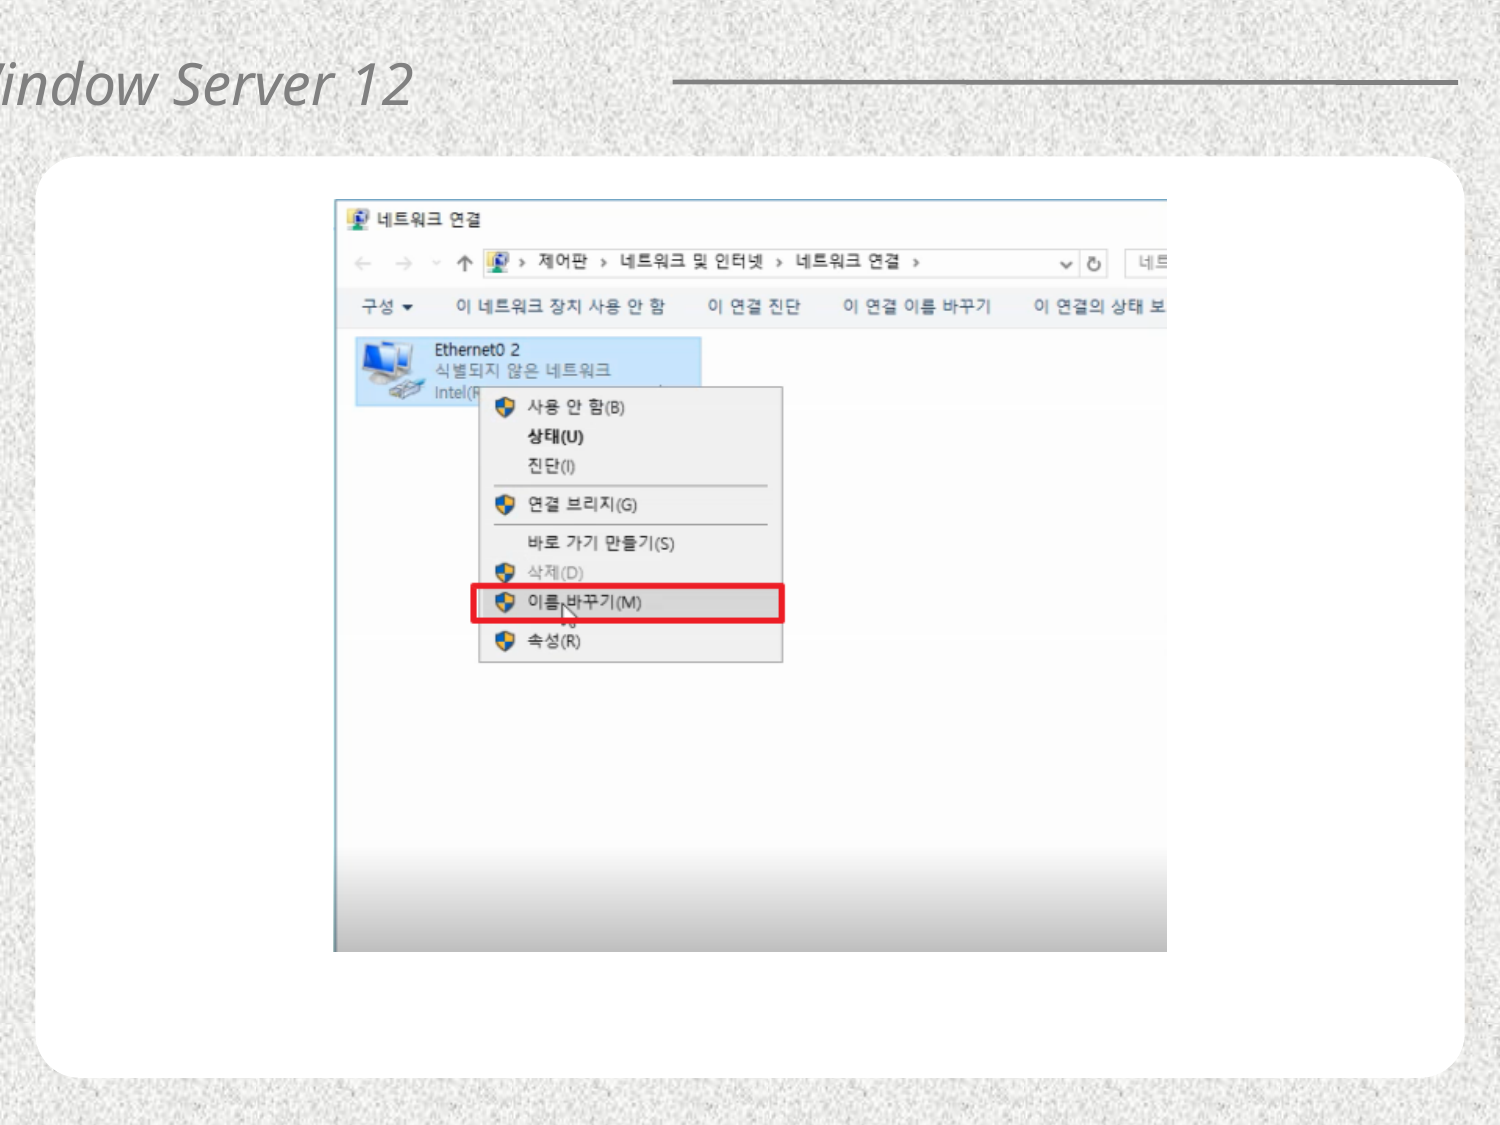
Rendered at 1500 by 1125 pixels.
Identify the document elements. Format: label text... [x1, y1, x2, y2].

picture [0, 0, 1500, 1125]
text_box [35, 156, 1465, 1078]
text_box Window Server 12 [0, 39, 673, 125]
